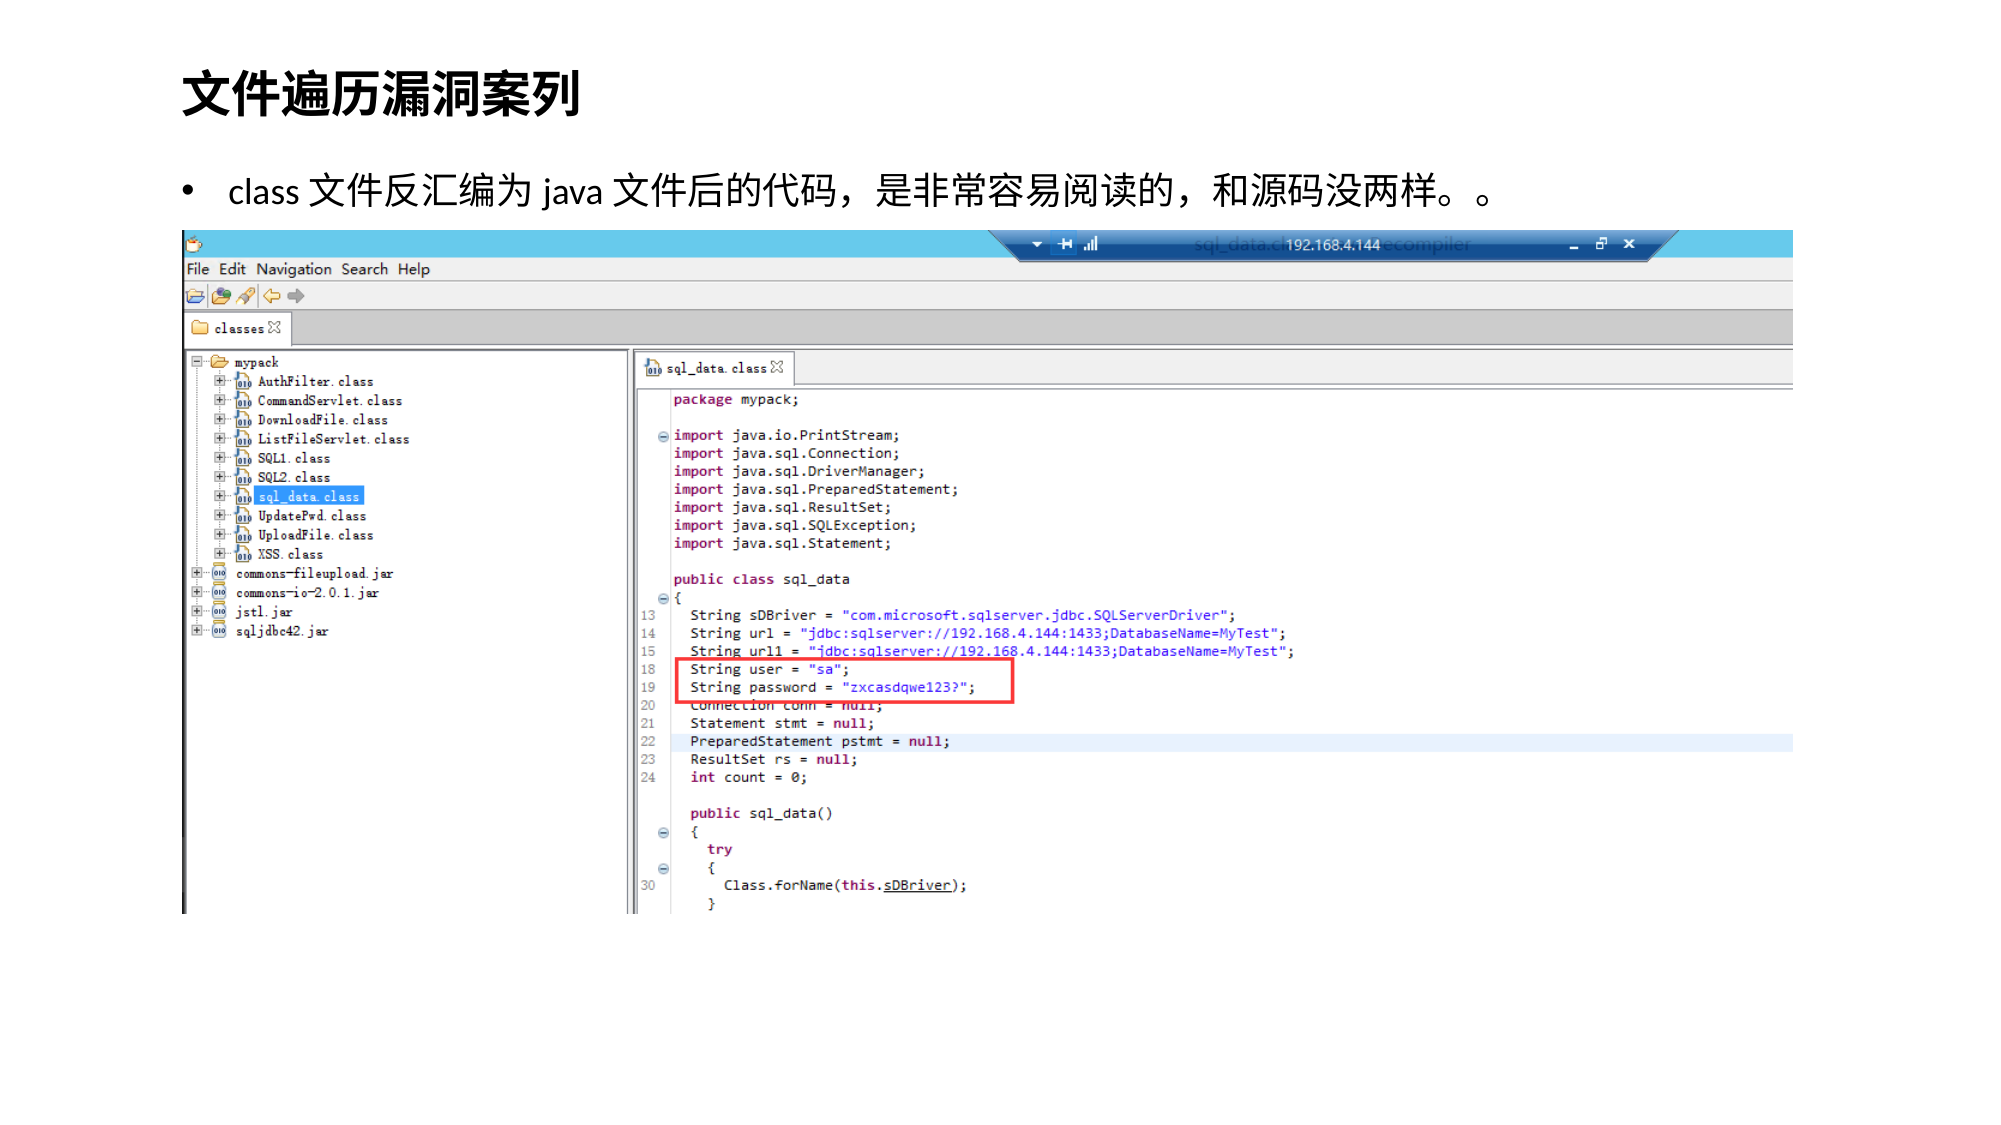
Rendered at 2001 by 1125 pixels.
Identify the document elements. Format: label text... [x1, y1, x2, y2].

picture [182, 230, 1793, 914]
text_box 文件遍历漏洞案列 class文件反汇编为java文件后的代码，是非常容易阅读的，和源码没两样。。 [166, 54, 1864, 265]
